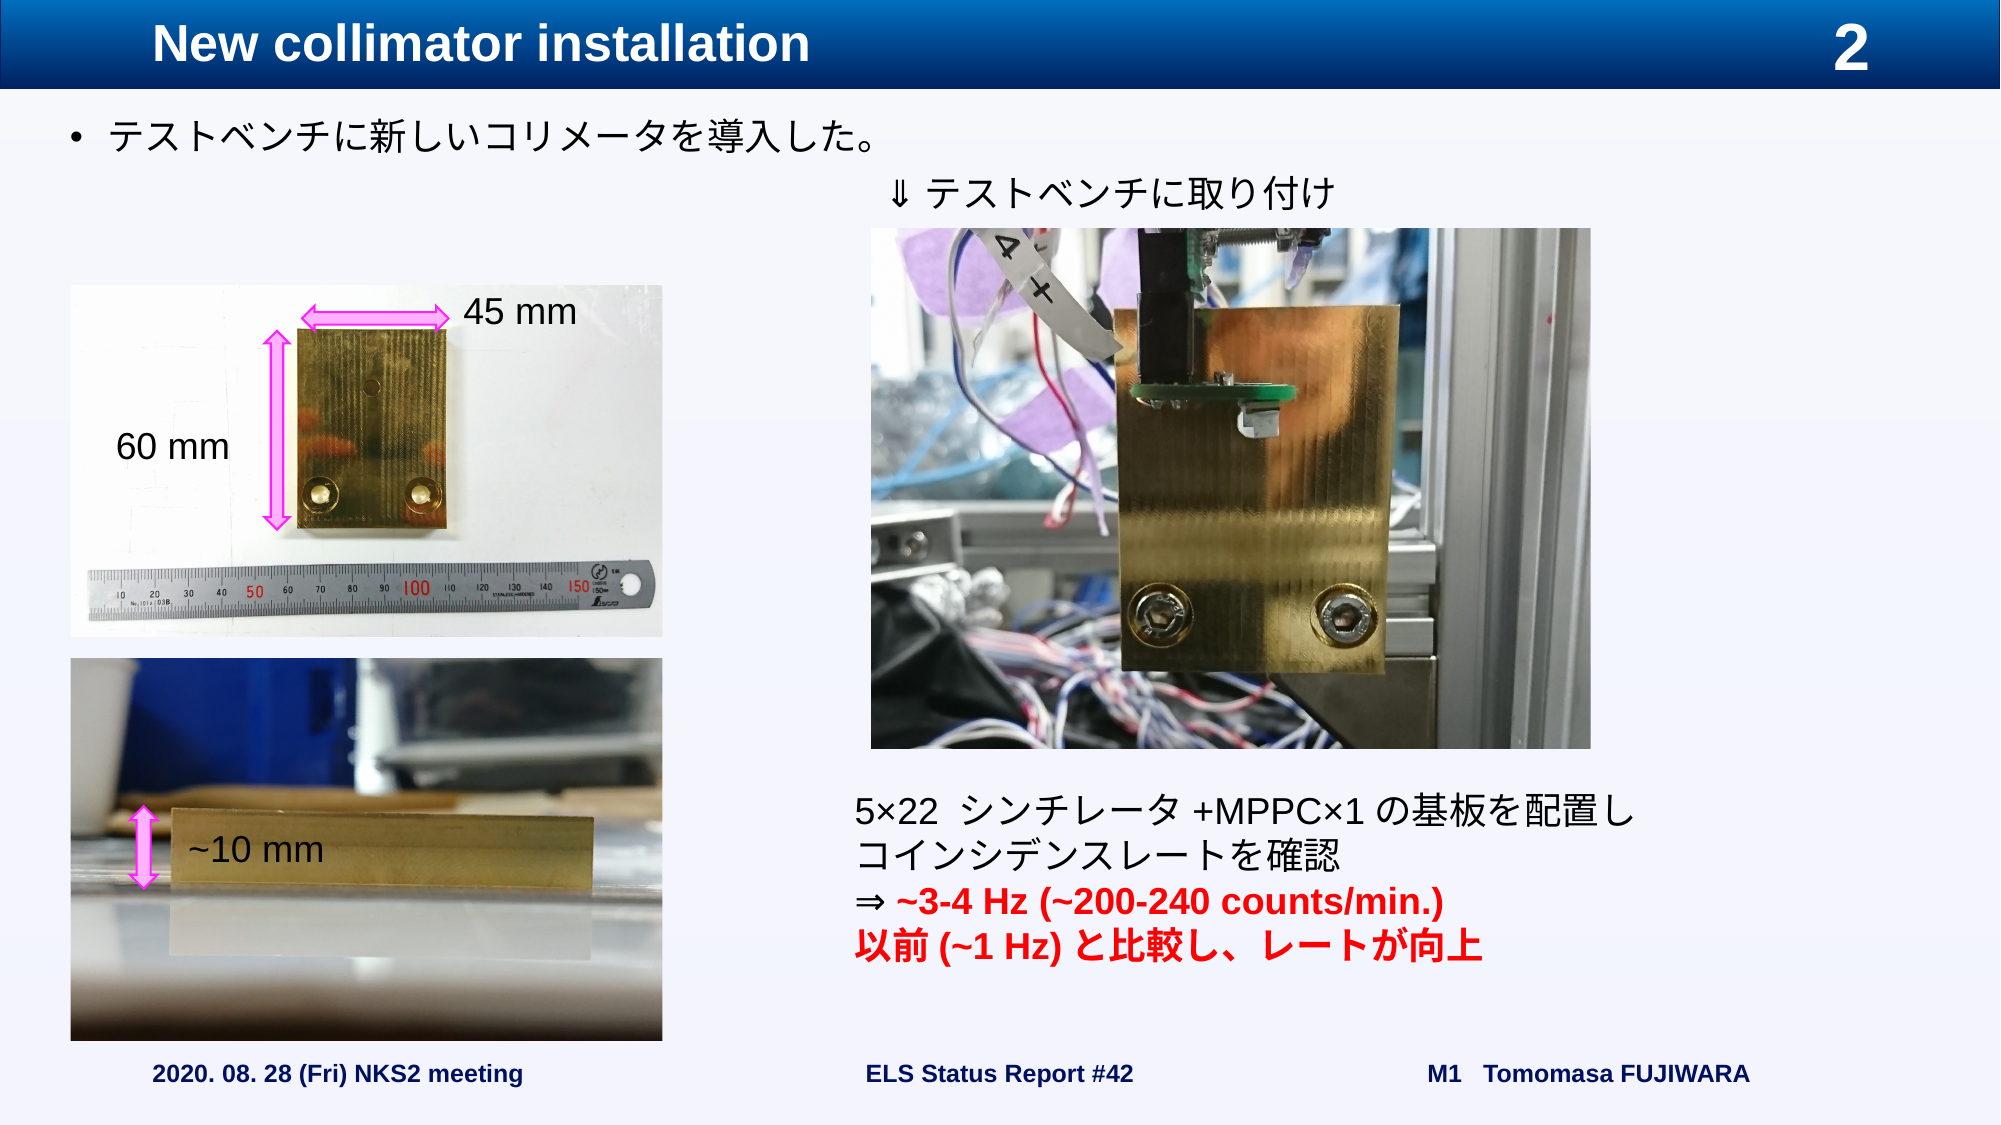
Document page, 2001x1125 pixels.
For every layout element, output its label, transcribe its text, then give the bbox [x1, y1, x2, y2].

list テストベンチに新しいコリメータを導入した。 [55, 110, 1945, 1024]
picture [70, 658, 663, 1041]
footer ELS Status Report #42 [662, 1042, 1338, 1103]
text_box ⇓テストベンチに取り付け [869, 162, 971, 222]
text_box 45 mm [448, 279, 607, 285]
picture [871, 128, 1591, 849]
picture [70, 285, 663, 637]
text_box 5×22 シンチレータ+MPPC×1の基板を配置し コインシデンスレートを確認 ⇒ ~3-4 Hz (~200-240 counts/min.) 以前(~1 Hz)と比較し、レートが向上 [839, 779, 1796, 974]
title New collimator installation [137, 0, 1863, 89]
slide_number 2020. 08. 28 (Fri) NKS2 meeting [137, 1042, 588, 1103]
